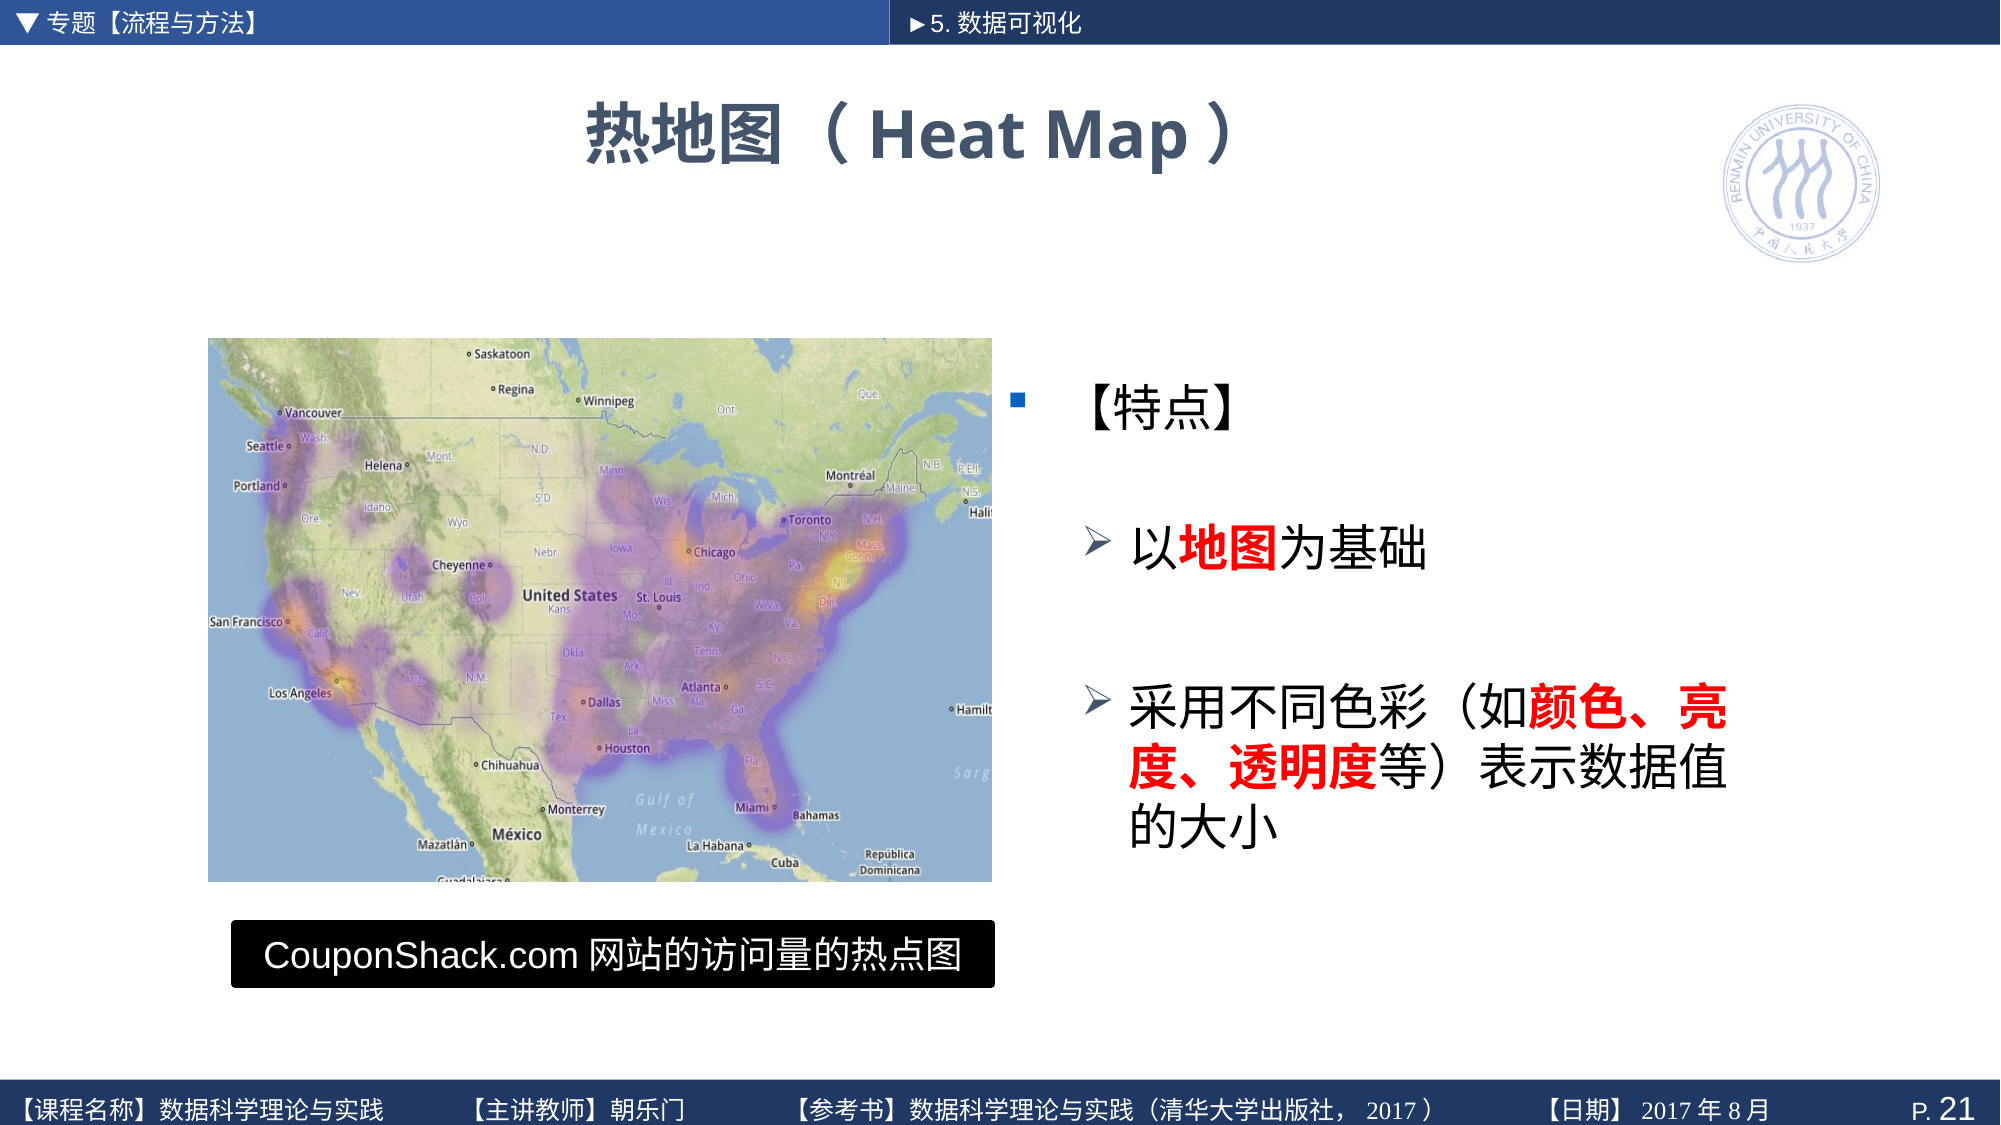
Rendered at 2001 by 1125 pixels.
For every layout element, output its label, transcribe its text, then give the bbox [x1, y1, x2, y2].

list 【特点】 以地图为基础 采用不同色彩（如颜色、亮度、透明度等）表示数据值的大小 [991, 368, 1751, 1028]
list ▼专题【流程与方法】 [0, 0, 725, 43]
list ►5.数据可视化 [890, 0, 1249, 43]
picture [208, 338, 992, 882]
text_box CouponShack.com网站的访问量的热点图 [231, 920, 995, 988]
title 热地图（Heat Map） [64, 64, 1792, 200]
